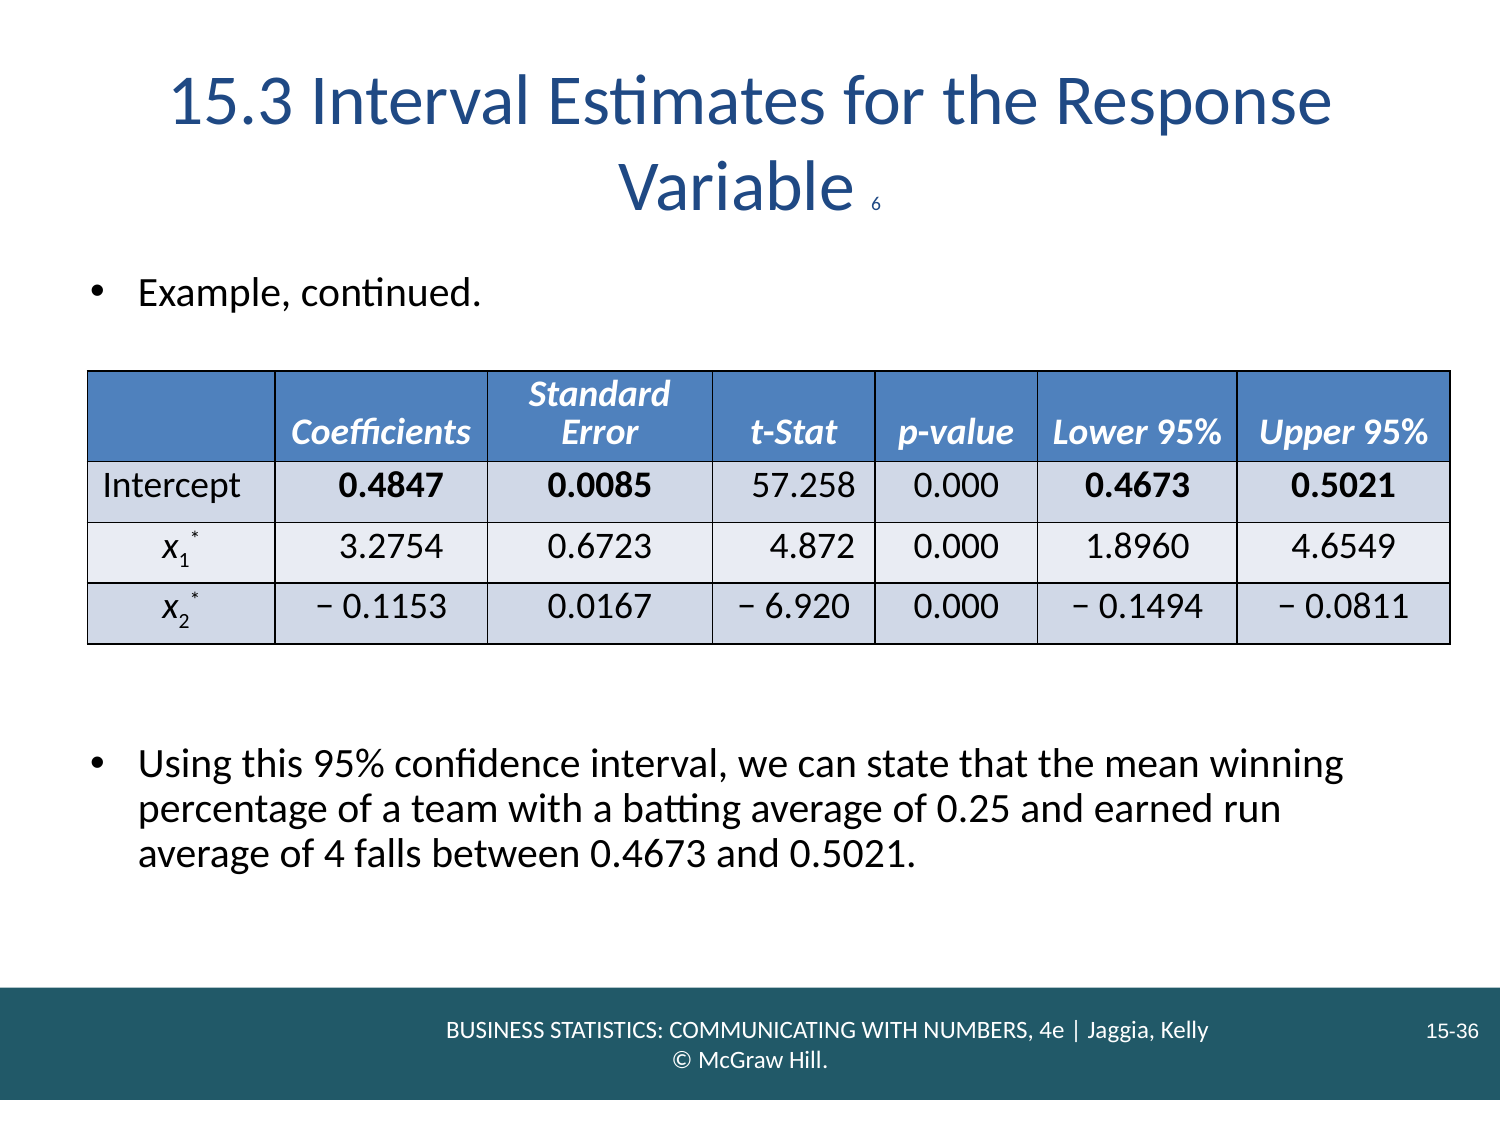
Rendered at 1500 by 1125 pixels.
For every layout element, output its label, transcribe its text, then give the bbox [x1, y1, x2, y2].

table_cell 0.6723 [488, 523, 712, 582]
table_cell − 6.920 [713, 584, 874, 643]
table_header p-value [876, 372, 1037, 461]
table_header Upper 95% [1238, 372, 1449, 461]
list Using this 95% confidence interval, we can state that the mean winning percentage of a team with a batting average of 0.25 and earned run average of 4 falls between 0.4673 and 0.5021. [75, 734, 1425, 900]
table_cell 0.000 [876, 462, 1037, 522]
table_header [88, 372, 274, 461]
table_cell − 0.1494 [1038, 584, 1236, 643]
table_cell 0.5021 [1238, 462, 1449, 522]
table_cell 0.4847 [276, 462, 487, 522]
table_cell 0.4673 [1038, 462, 1236, 522]
table_header t-Stat [713, 372, 874, 461]
table_cell 0.000 [876, 523, 1037, 582]
table_cell Intercept [88, 462, 274, 522]
list Example, continued. [75, 262, 513, 330]
table_cell 0.000 [876, 584, 1037, 643]
table_header Standard Error [488, 372, 712, 461]
table_header Lower 95% [1038, 372, 1236, 461]
table_cell x1* [88, 523, 274, 582]
table_cell 0.0167 [488, 584, 712, 643]
table_cell 57.258 [713, 462, 874, 522]
table_cell 0.0085 [488, 462, 712, 522]
table_cell − 0.0811 [1238, 584, 1449, 643]
title 15.3 Interval Estimates for the Response Variable 6 [75, 45, 1425, 233]
table_cell x2* [88, 584, 274, 643]
table_header Coefficients [276, 372, 487, 461]
table_cell 4.6549 [1238, 523, 1449, 582]
table_cell 4.872 [713, 523, 874, 582]
table_cell − 0.1153 [276, 584, 487, 643]
table_cell 3.2754 [276, 523, 487, 582]
table_cell 1.8960 [1038, 523, 1236, 582]
